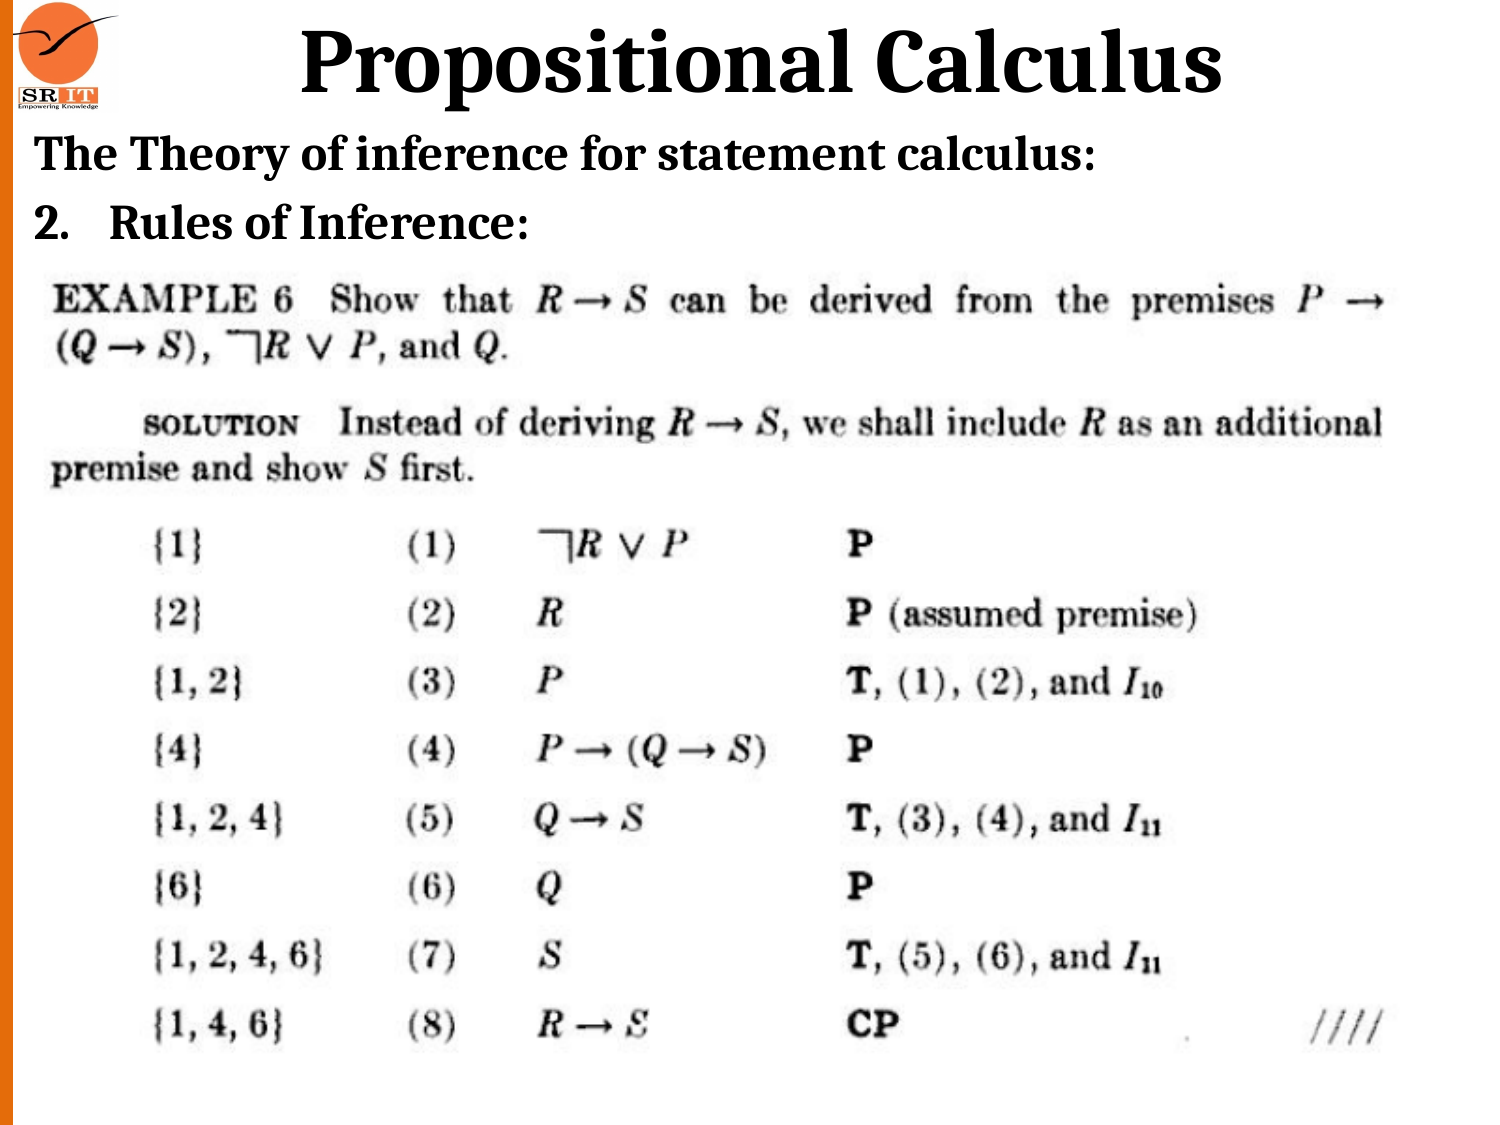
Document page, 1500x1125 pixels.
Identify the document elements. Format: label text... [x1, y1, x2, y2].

list The Theory of inference for statement calculus: Rules of Inference: [18, 112, 1482, 1098]
title Propositional Calculus [24, 0, 1500, 113]
picture [24, 249, 1459, 1098]
picture [13, 0, 24, 113]
